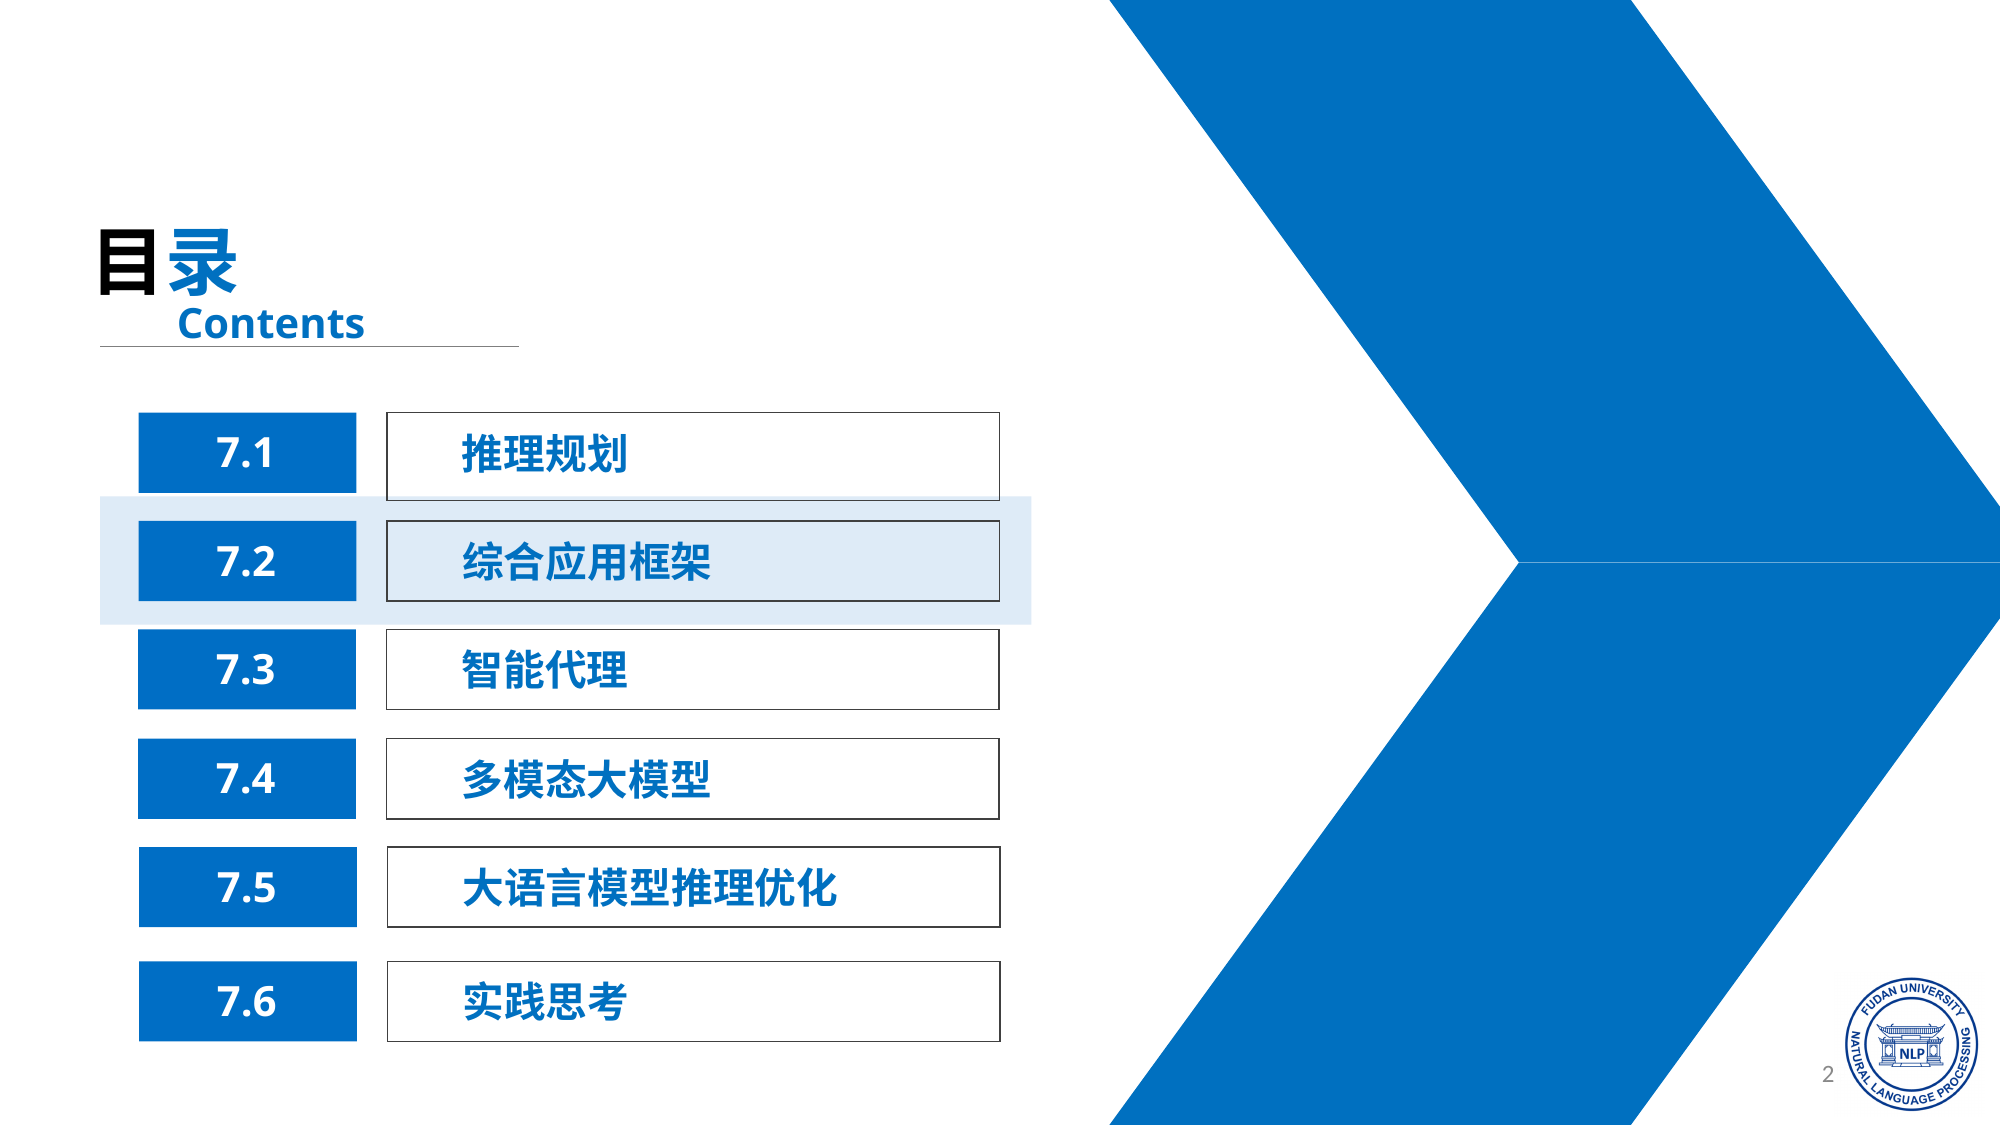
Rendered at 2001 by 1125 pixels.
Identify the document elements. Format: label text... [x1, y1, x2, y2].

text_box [386, 412, 1001, 501]
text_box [386, 520, 1000, 602]
slide_number 29 [1412, 1042, 1863, 1103]
text_box [1109, 563, 2000, 1125]
text_box [100, 496, 1032, 625]
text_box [75, 207, 519, 356]
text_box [138, 961, 358, 1042]
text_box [138, 412, 357, 494]
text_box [387, 961, 1061, 1042]
picture [1834, 972, 1985, 1117]
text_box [138, 520, 357, 602]
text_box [137, 738, 357, 820]
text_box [138, 846, 358, 928]
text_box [386, 738, 1000, 820]
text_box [137, 629, 357, 710]
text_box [386, 629, 1000, 710]
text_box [387, 846, 1061, 928]
text_box [1109, 0, 2000, 563]
